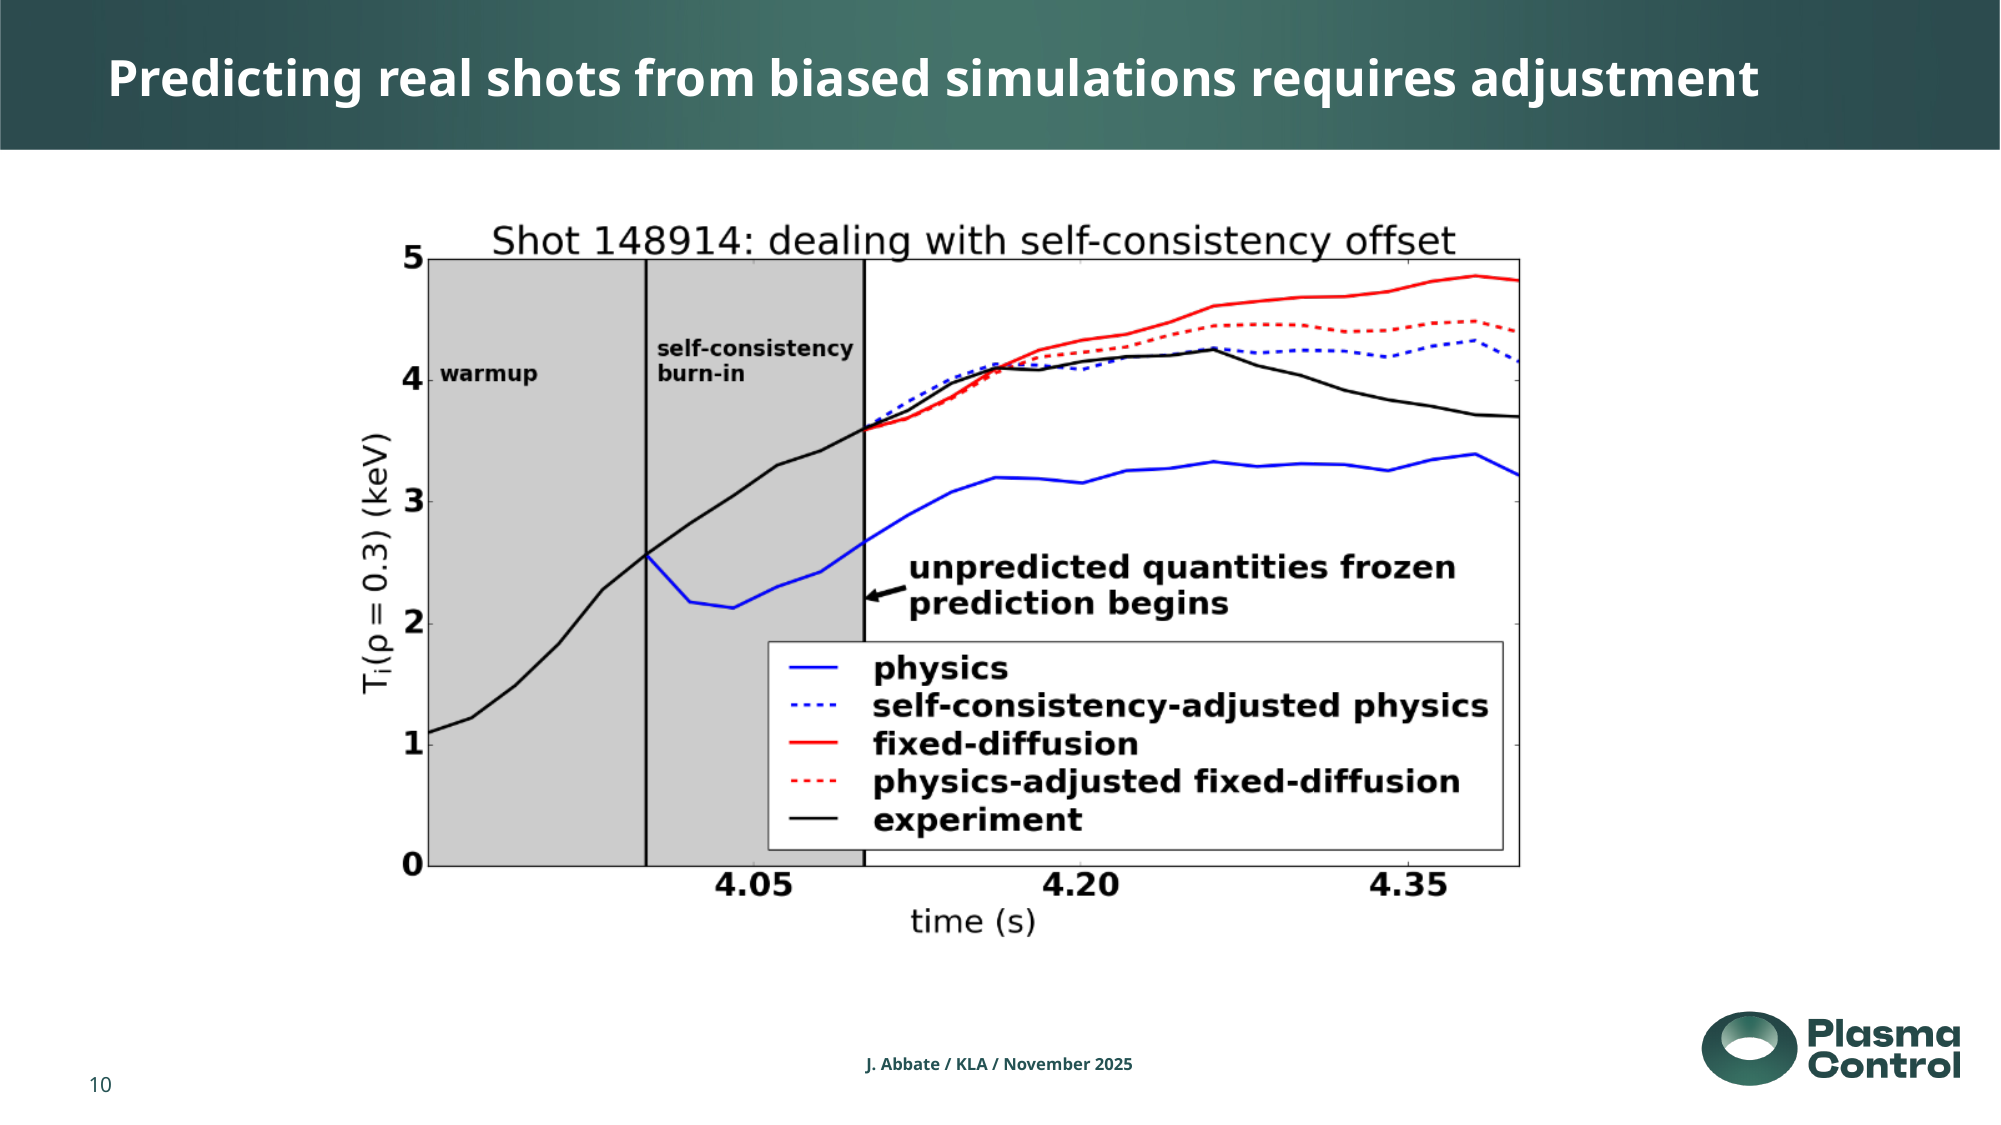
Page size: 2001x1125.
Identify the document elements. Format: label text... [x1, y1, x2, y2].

title Predicting real shots from biased simulations requires adjustment [99, 35, 1901, 117]
picture [0, 0, 2000, 1125]
slide_number 10 [79, 1063, 121, 1105]
